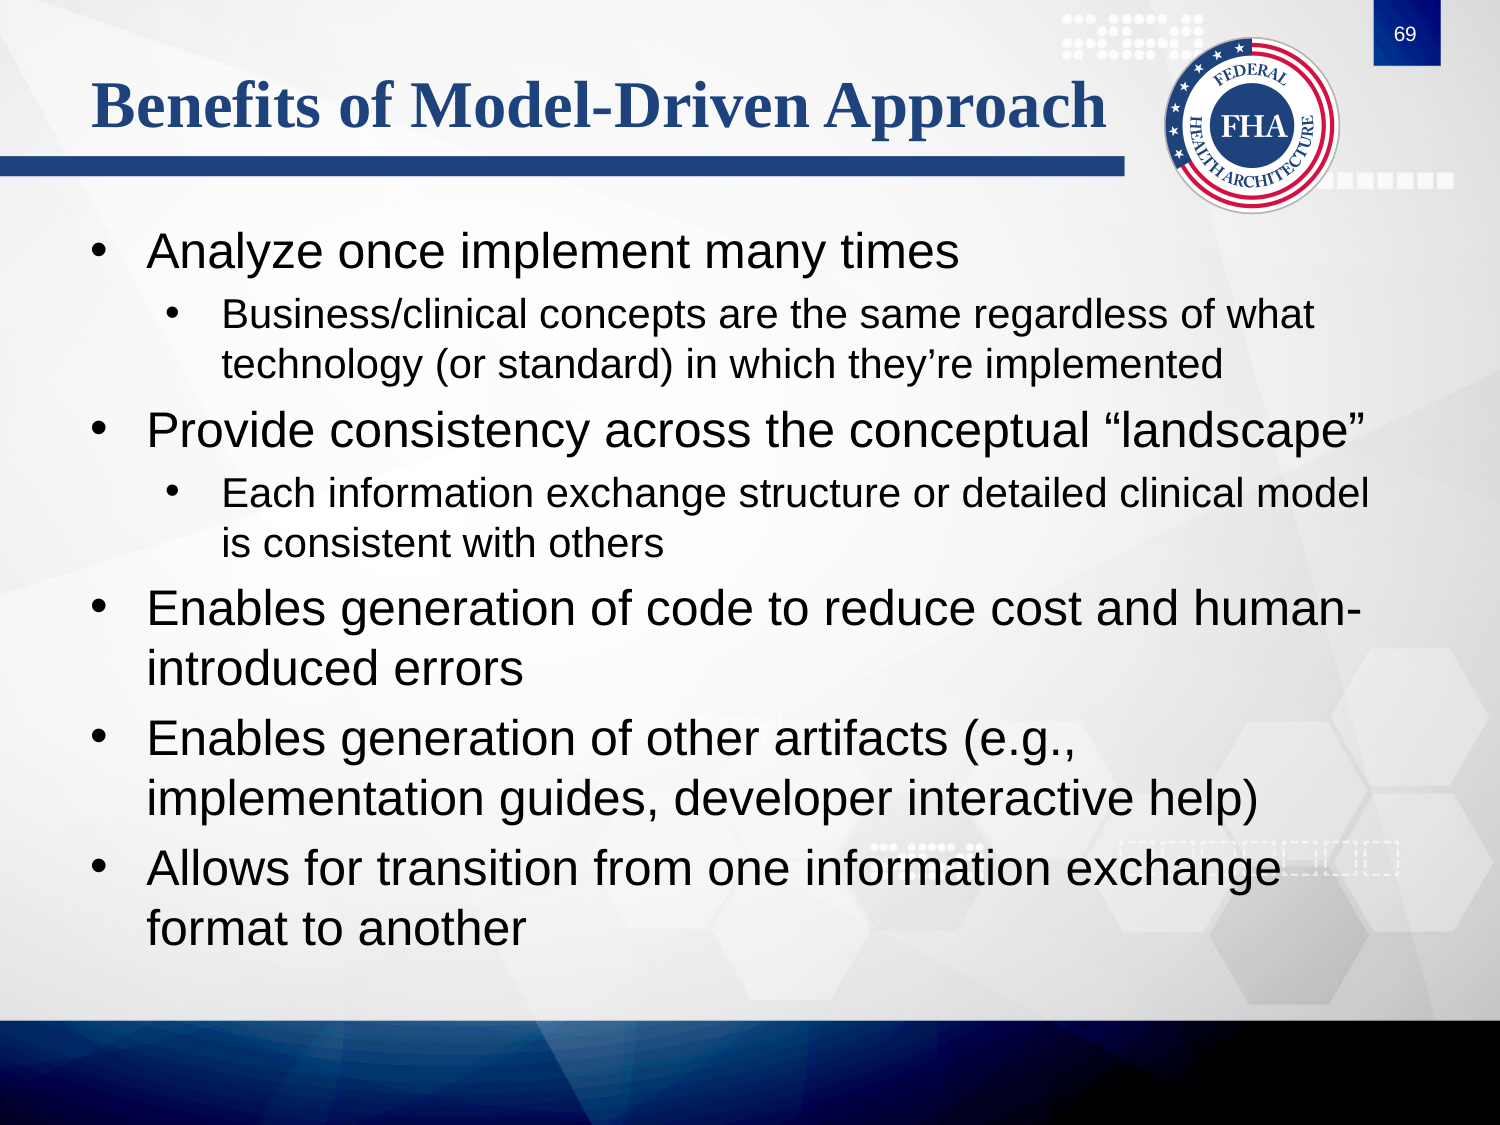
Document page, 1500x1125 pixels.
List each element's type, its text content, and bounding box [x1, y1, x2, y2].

slide_number 69 [1375, 3, 1435, 63]
list Analyze once implement many times Business/clinical concepts are the same regardless of what technology (or standard) in which they’re implemented Provide consistency across the conceptual “landscape” Each information exchange structure or detailed clinical model is consistent with others Enables generation of code to reduce cost and human-introduced errors Enables generation of other artifacts (e.g., implementation guides, developer interactive help) Allows for transition from one information exchange format to another [75, 211, 1425, 1000]
title Benefits of Model-Driven Approach [75, 45, 1125, 157]
picture [0, 0, 1500, 1125]
